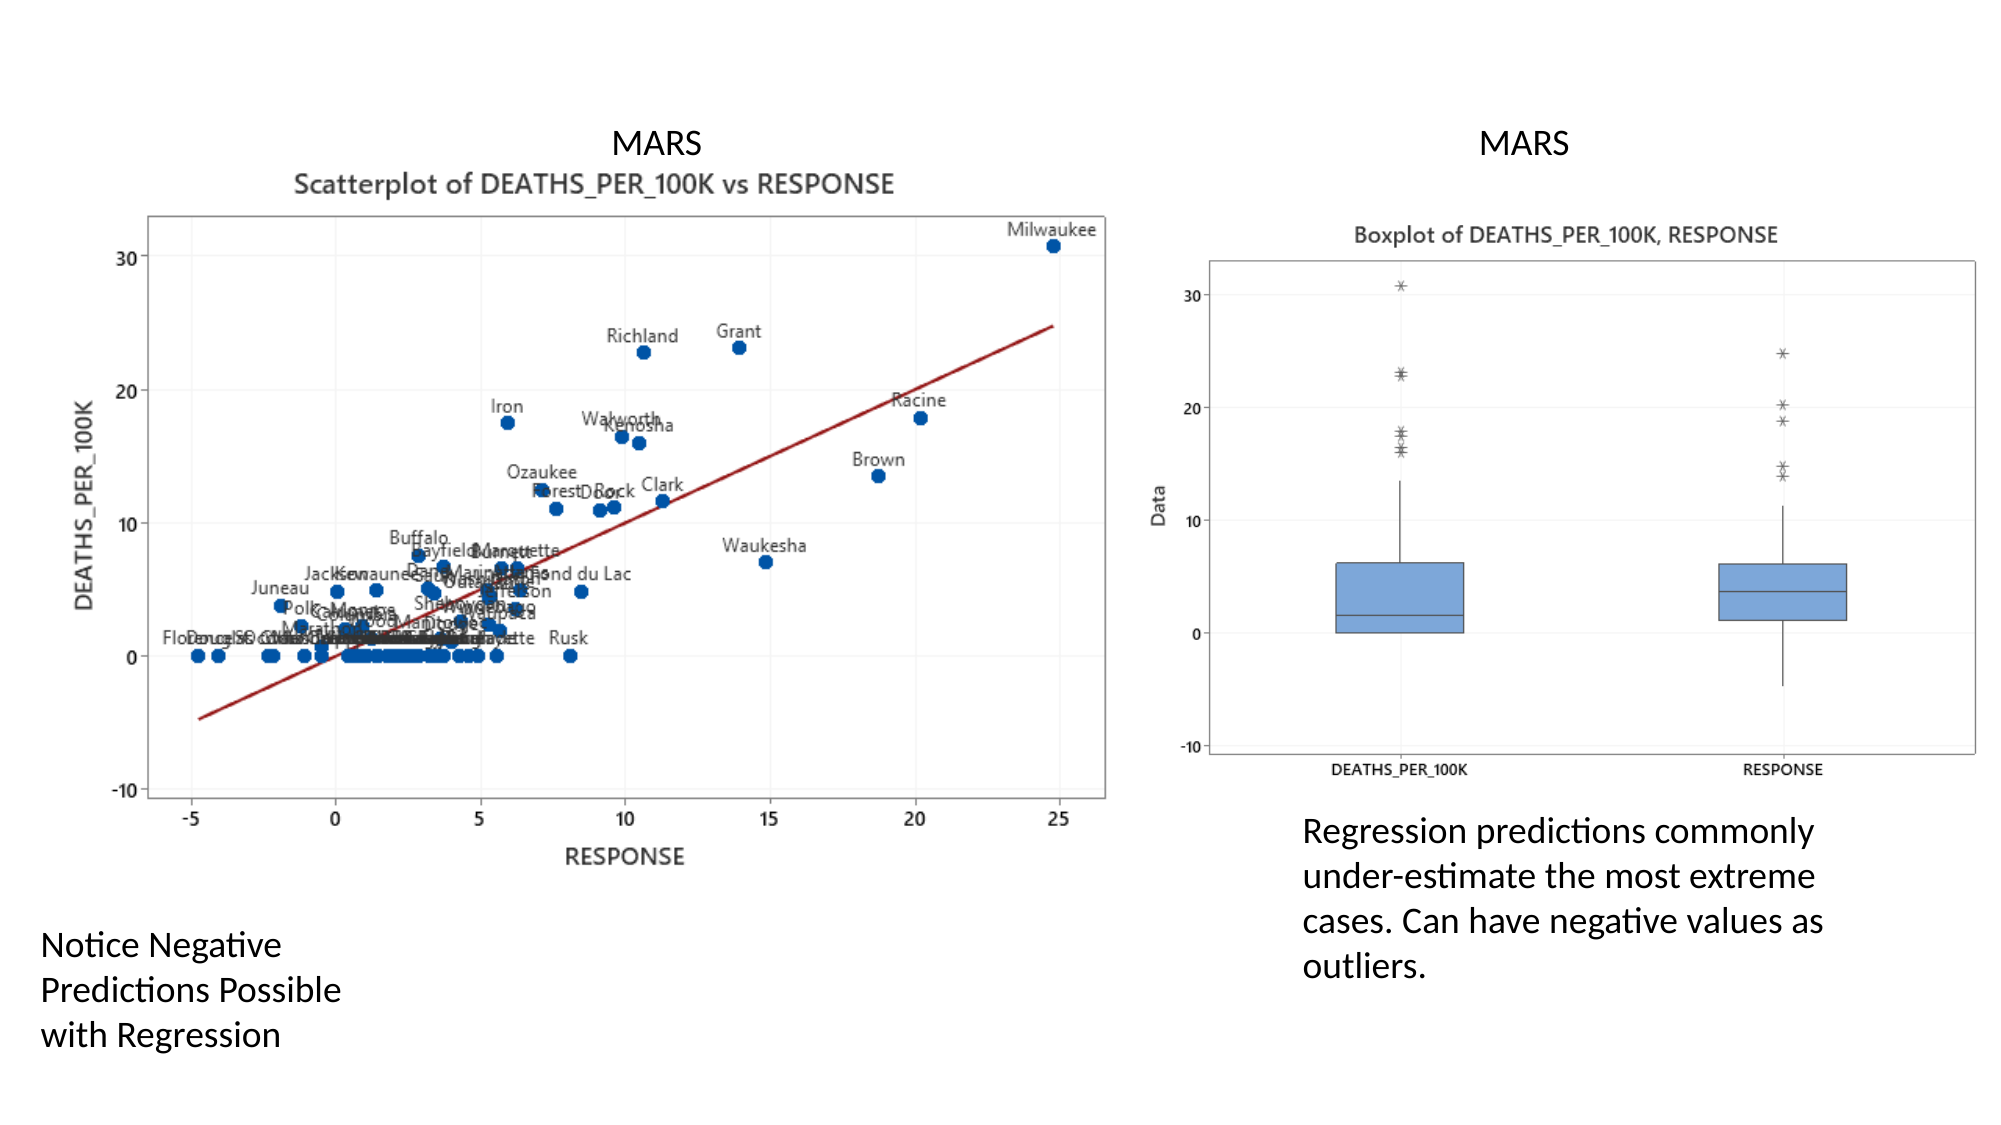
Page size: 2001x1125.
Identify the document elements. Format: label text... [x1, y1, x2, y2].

text_box Regression predictions commonly under-estimate the most extreme cases. Can have negative values as outliers. [1287, 799, 1899, 1038]
text_box MARS [231, 110, 1083, 158]
text_box Notice Negative Predictions Possible with Regression [25, 912, 426, 1063]
picture [49, 158, 2000, 887]
text_box MARS [1098, 110, 1951, 171]
